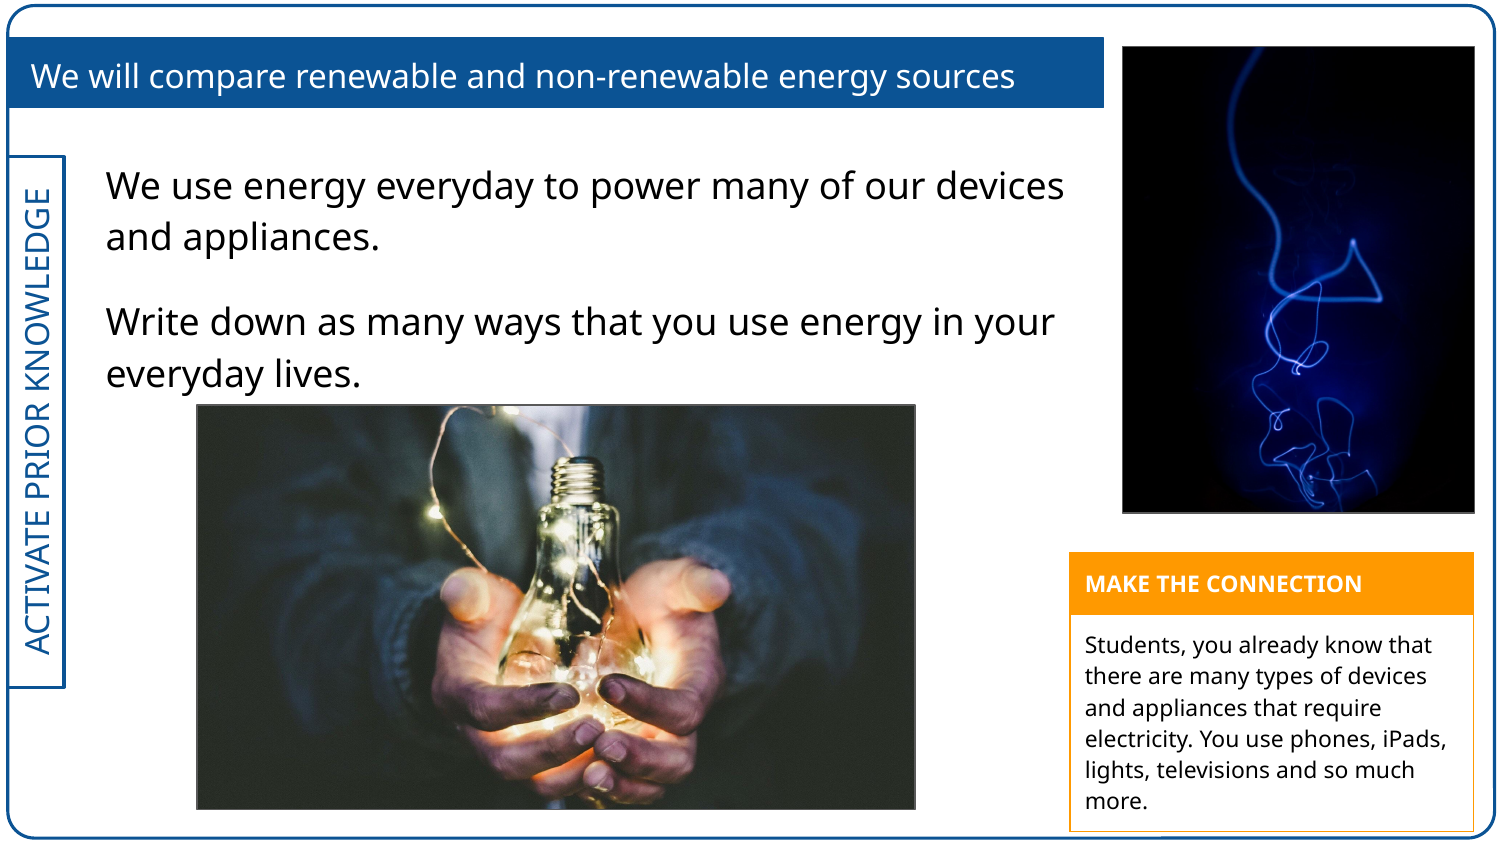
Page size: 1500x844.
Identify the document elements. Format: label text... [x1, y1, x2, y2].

table_cell Students, you already know that there are many types of devices and appliances that require electricity. You use phones, iPads, lights, televisions and so much more. [1071, 615, 1473, 831]
picture [197, 405, 915, 809]
subtitle We will compare renewable and non-renewable energy sources [15, 43, 1097, 101]
picture [1123, 46, 1474, 513]
table_header MAKE THE CONNECTION [1071, 554, 1473, 613]
list We use energy everyday to power many of our devices and appliances. Write down as many ways that you use energy in your everyday lives. [90, 139, 1104, 807]
